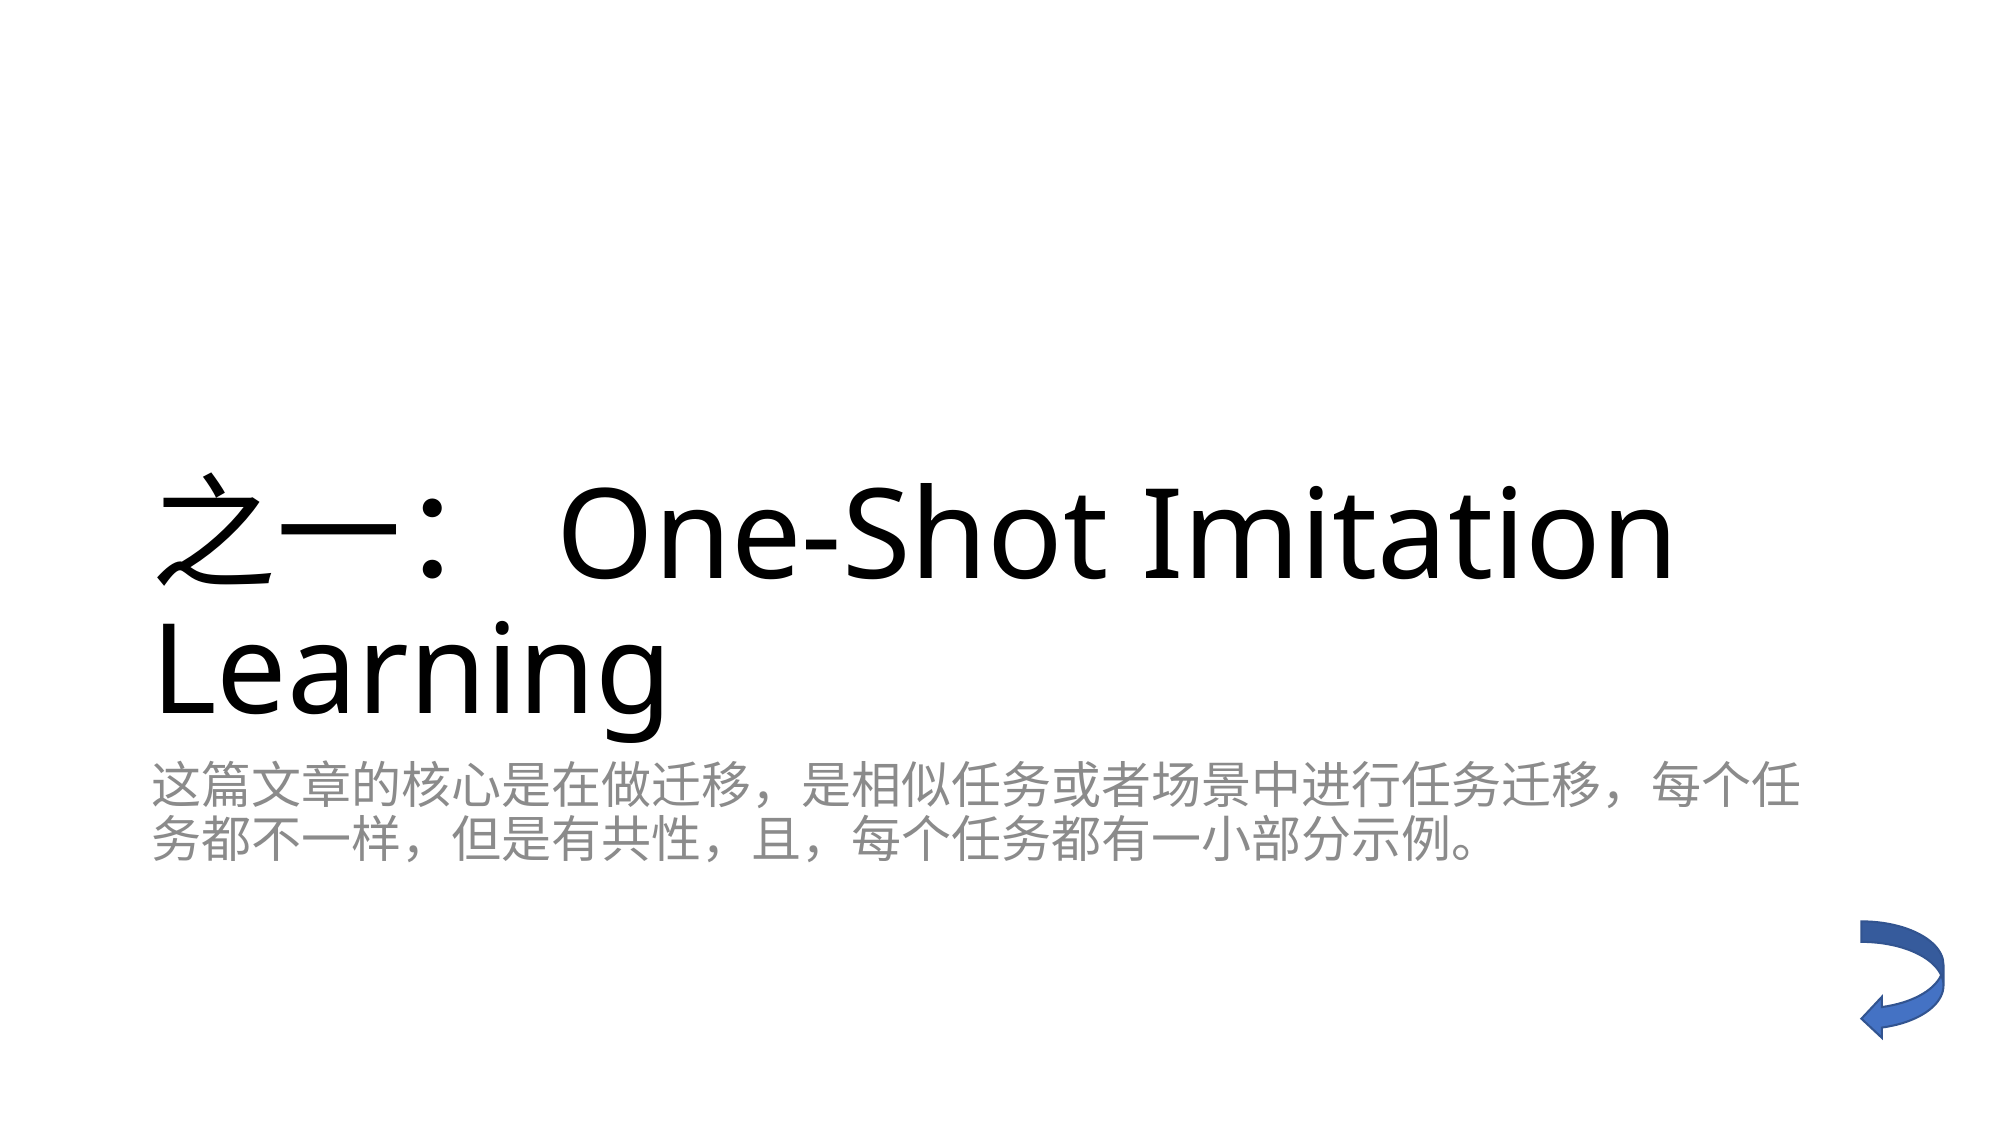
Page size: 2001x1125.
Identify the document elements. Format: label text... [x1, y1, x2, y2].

title 之一：One-Shot Imitation Learning [136, 280, 1862, 749]
text_box [1859, 920, 1945, 1041]
list 这篇文章的核心是在做迁移，是相似任务或者场景中进行任务迁移，每个任务都不一样，但是有共性，且，每个任务都有一小部分示例。 [136, 752, 1862, 999]
